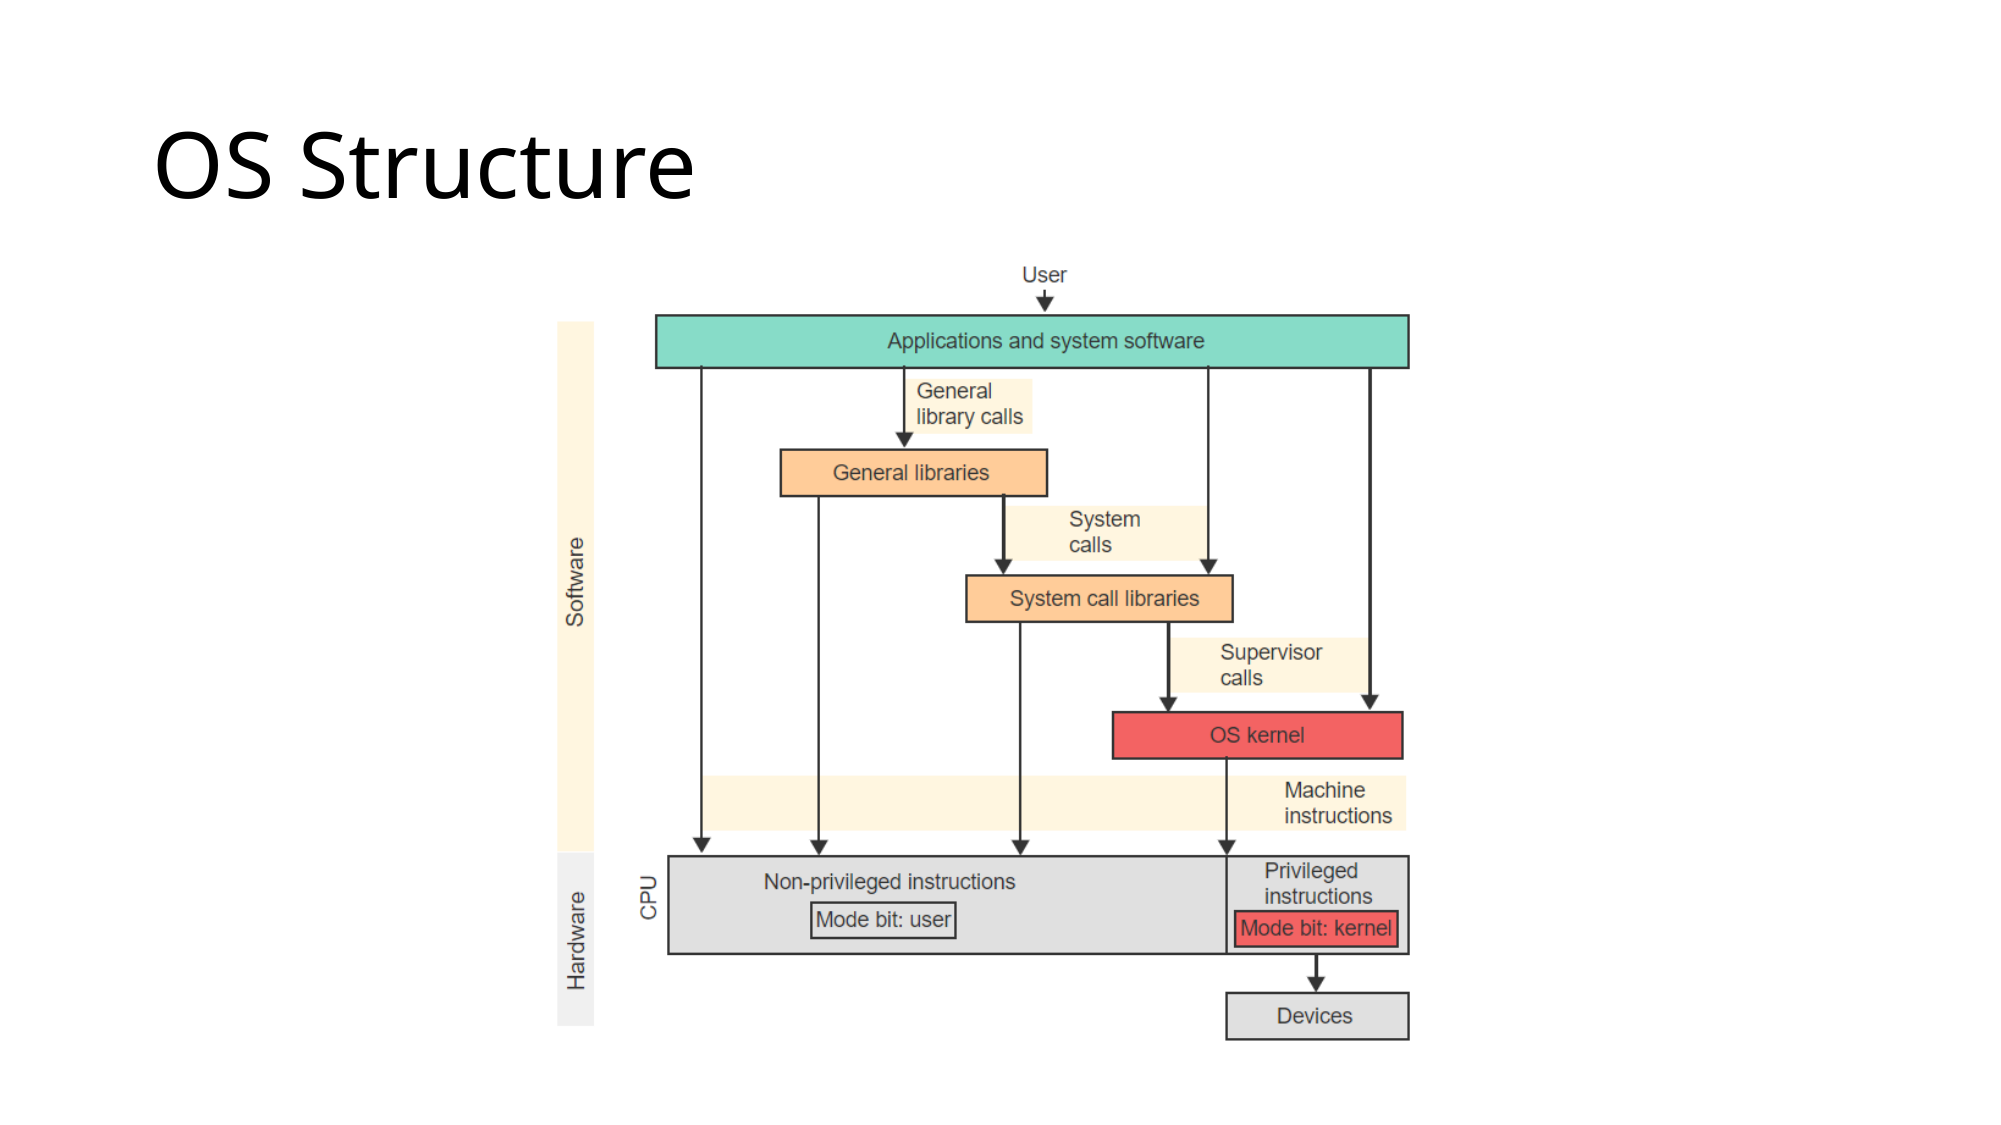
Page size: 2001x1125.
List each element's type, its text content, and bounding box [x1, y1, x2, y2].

title OS Structure [137, 59, 1863, 278]
picture [522, 263, 1438, 1048]
